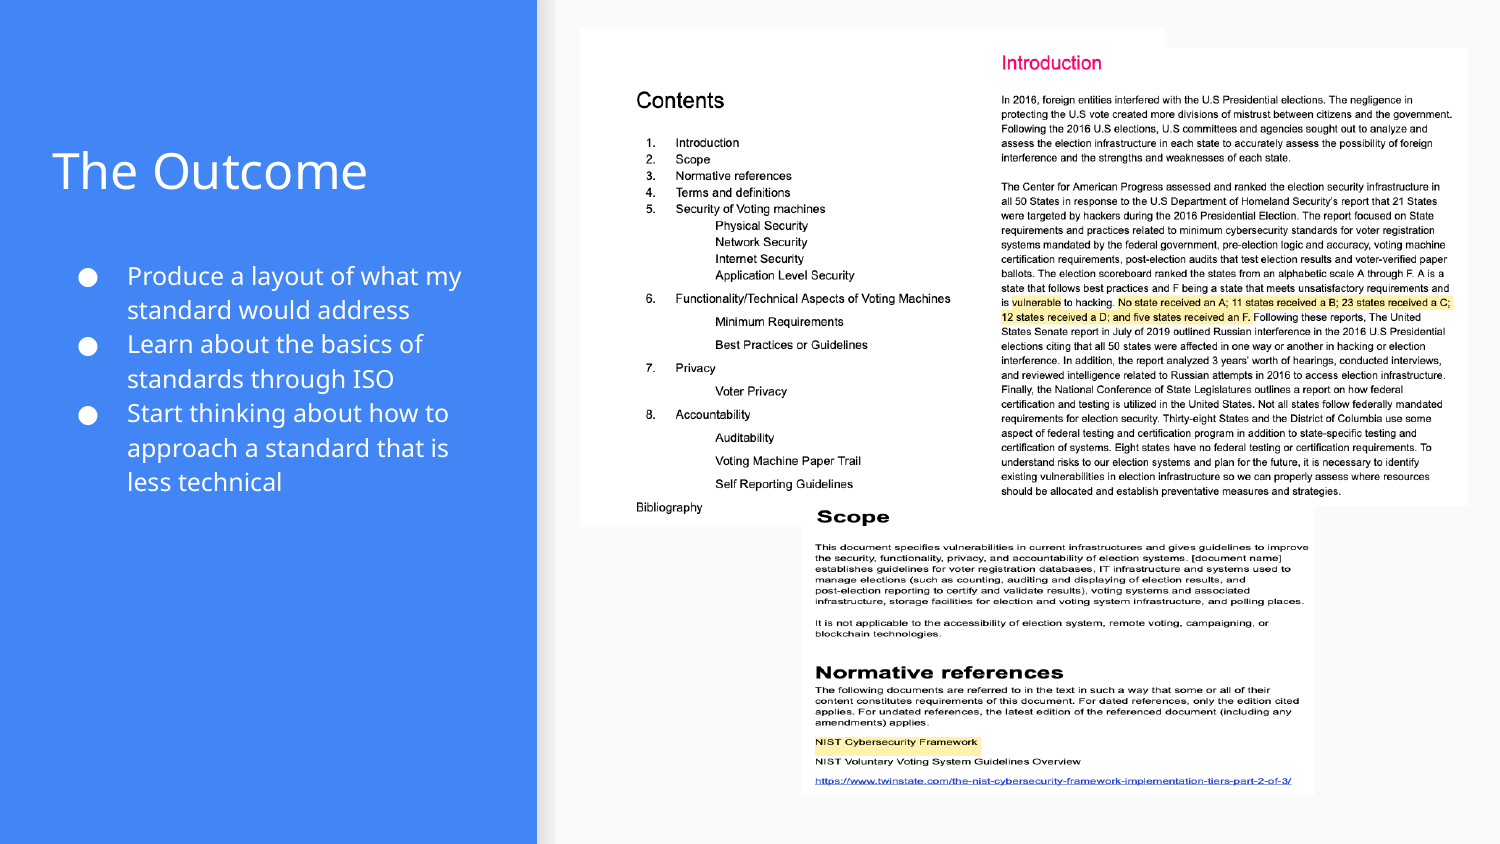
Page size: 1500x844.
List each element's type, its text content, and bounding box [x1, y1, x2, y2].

title The Outcome [37, 58, 498, 216]
list Produce a layout of what my standard would address Learn about the basics of standards through ISO Start thinking about how to approach a standard that is less technical [37, 240, 498, 760]
picture [580, 28, 1468, 796]
